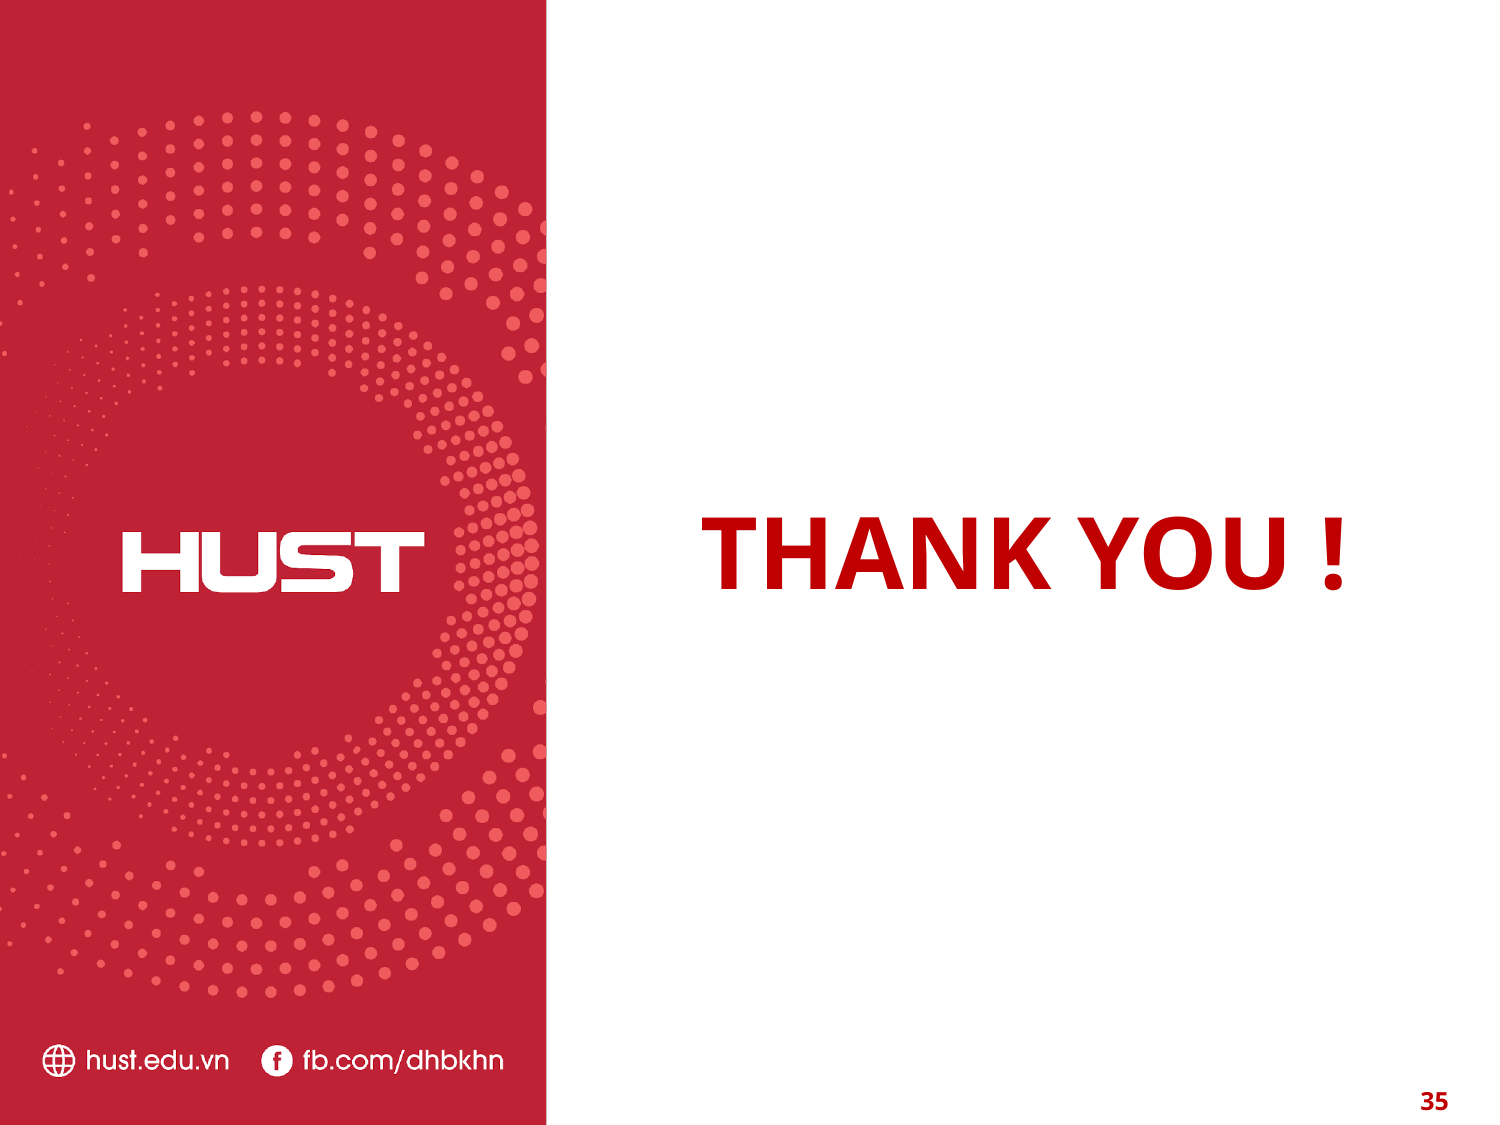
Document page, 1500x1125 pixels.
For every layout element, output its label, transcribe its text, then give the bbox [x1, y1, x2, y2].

text_box THANK YOU ! [685, 495, 1375, 630]
slide_number 35 [1126, 1078, 1464, 1125]
picture [0, 0, 1500, 1125]
